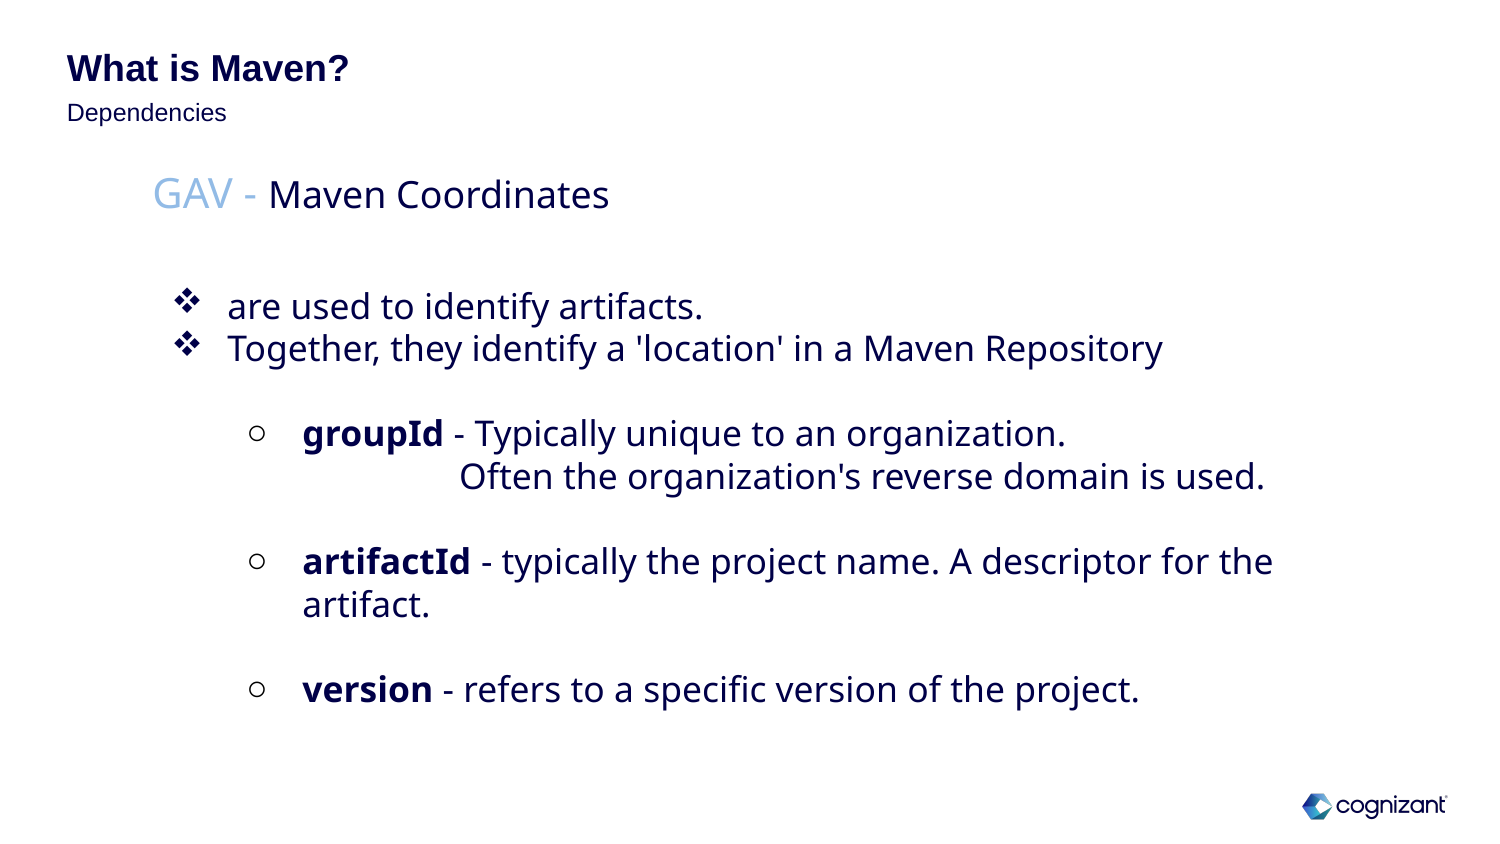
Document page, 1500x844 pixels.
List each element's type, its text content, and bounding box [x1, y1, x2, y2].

list Dependencies [66, 92, 1424, 131]
picture [1289, 781, 1458, 832]
title What is Maven? [66, 47, 1397, 86]
text_box GAV - Maven Coordinates are used to identify artifacts. Together, they identify a 'location' in a Maven Repository groupId - Typically unique to an organization. Often the organization's reverse domain is used. artifactId - typically the project name. A descriptor for the artifact. version - refers to a specific version of the project. [137, 151, 1353, 775]
